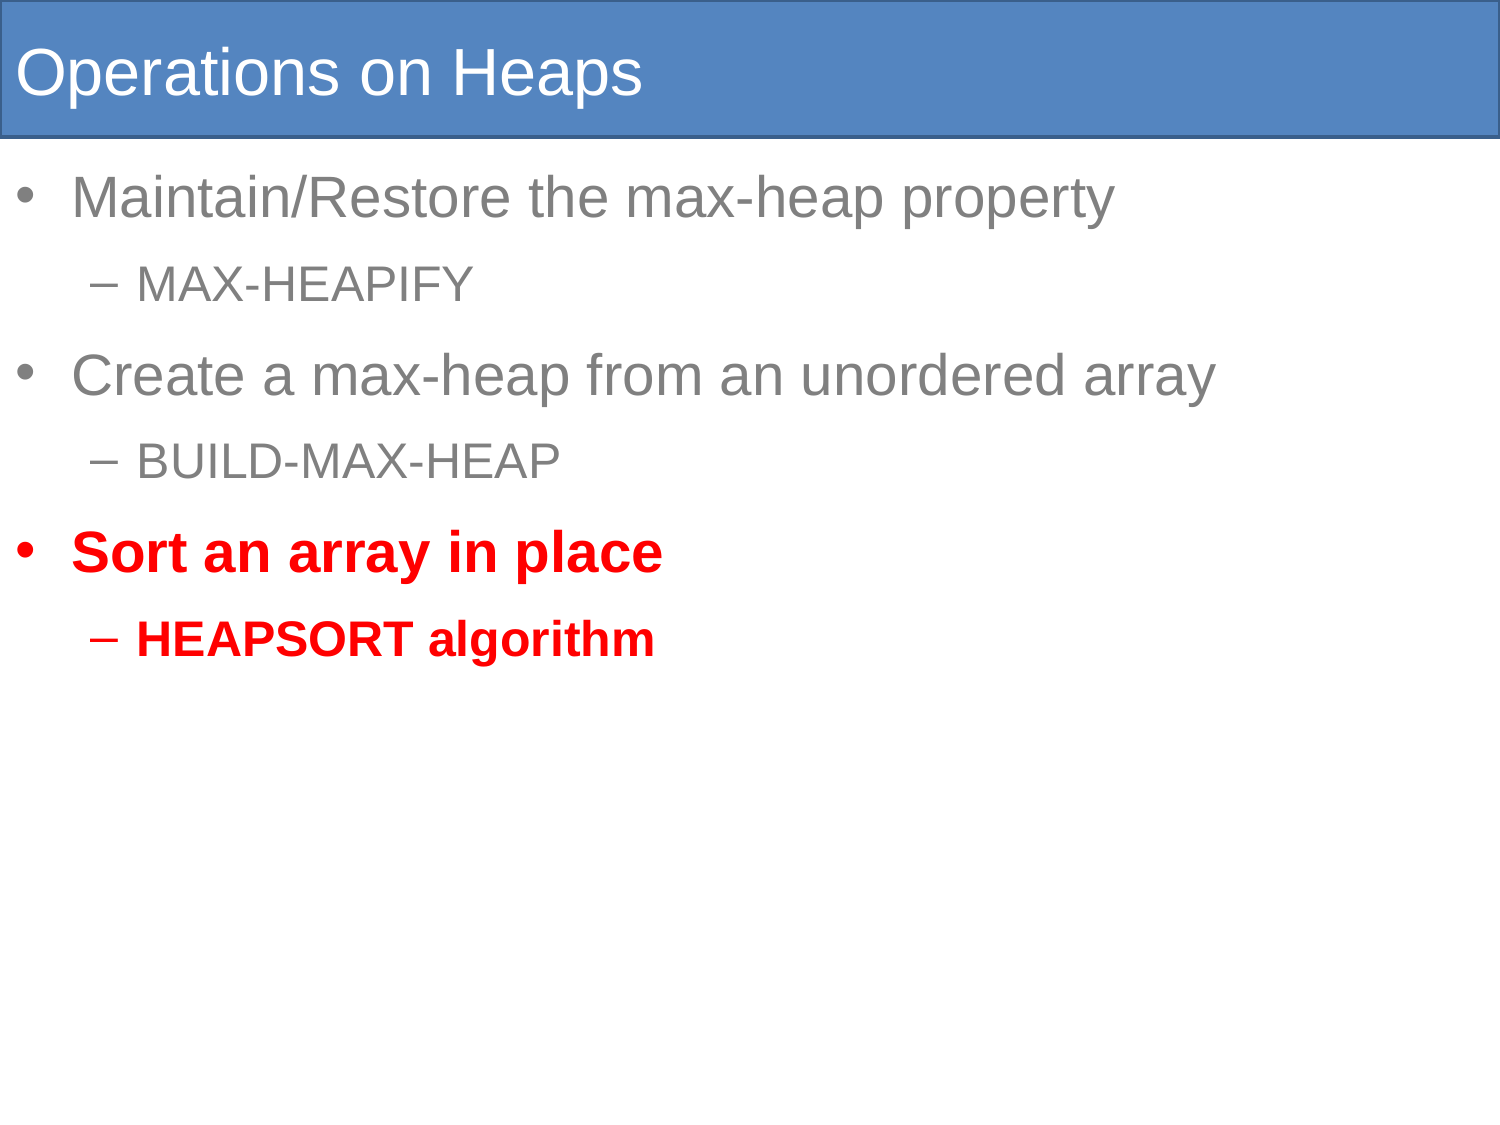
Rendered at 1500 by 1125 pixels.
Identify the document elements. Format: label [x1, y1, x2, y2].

title [0, 0, 1500, 137]
list [0, 137, 1500, 1125]
